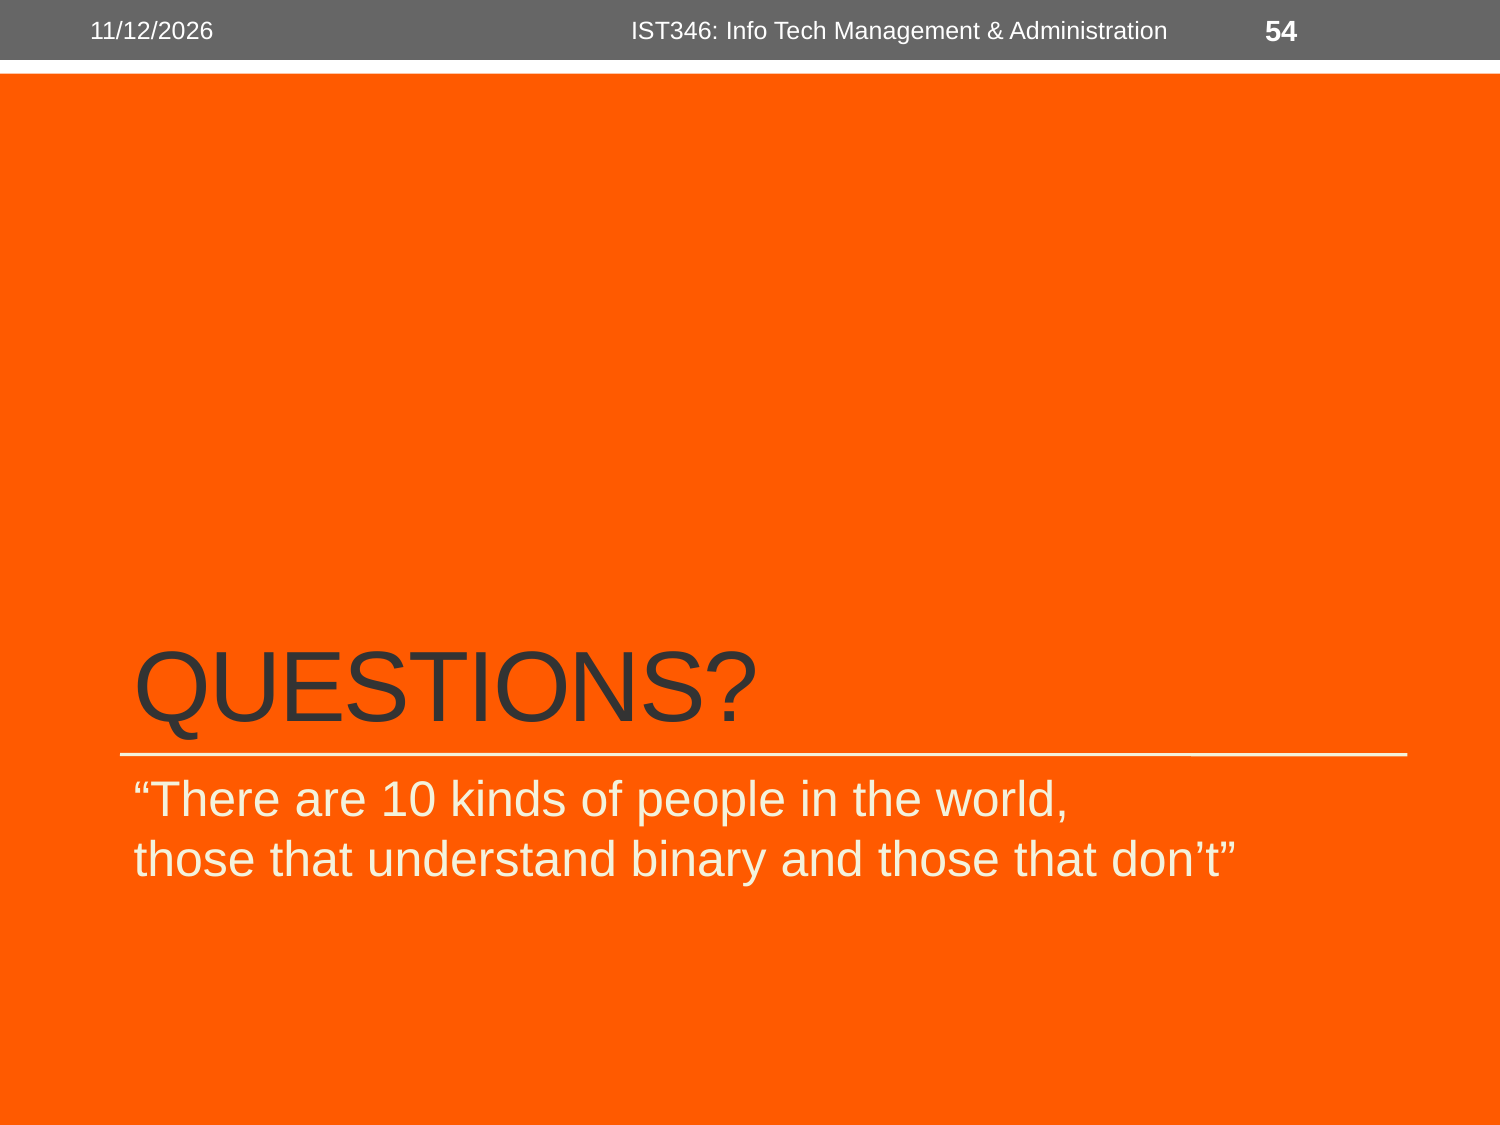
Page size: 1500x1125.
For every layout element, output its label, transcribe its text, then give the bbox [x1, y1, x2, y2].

footer IST346: Info Tech Management & Administration [562, 3, 1238, 57]
list “There are 10 kinds of people in the world, those that understand binary and those that don’t” [118, 758, 1394, 1006]
title Questions? [118, 387, 1394, 749]
slide_number 54 [1250, 3, 1425, 57]
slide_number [75, 3, 550, 57]
